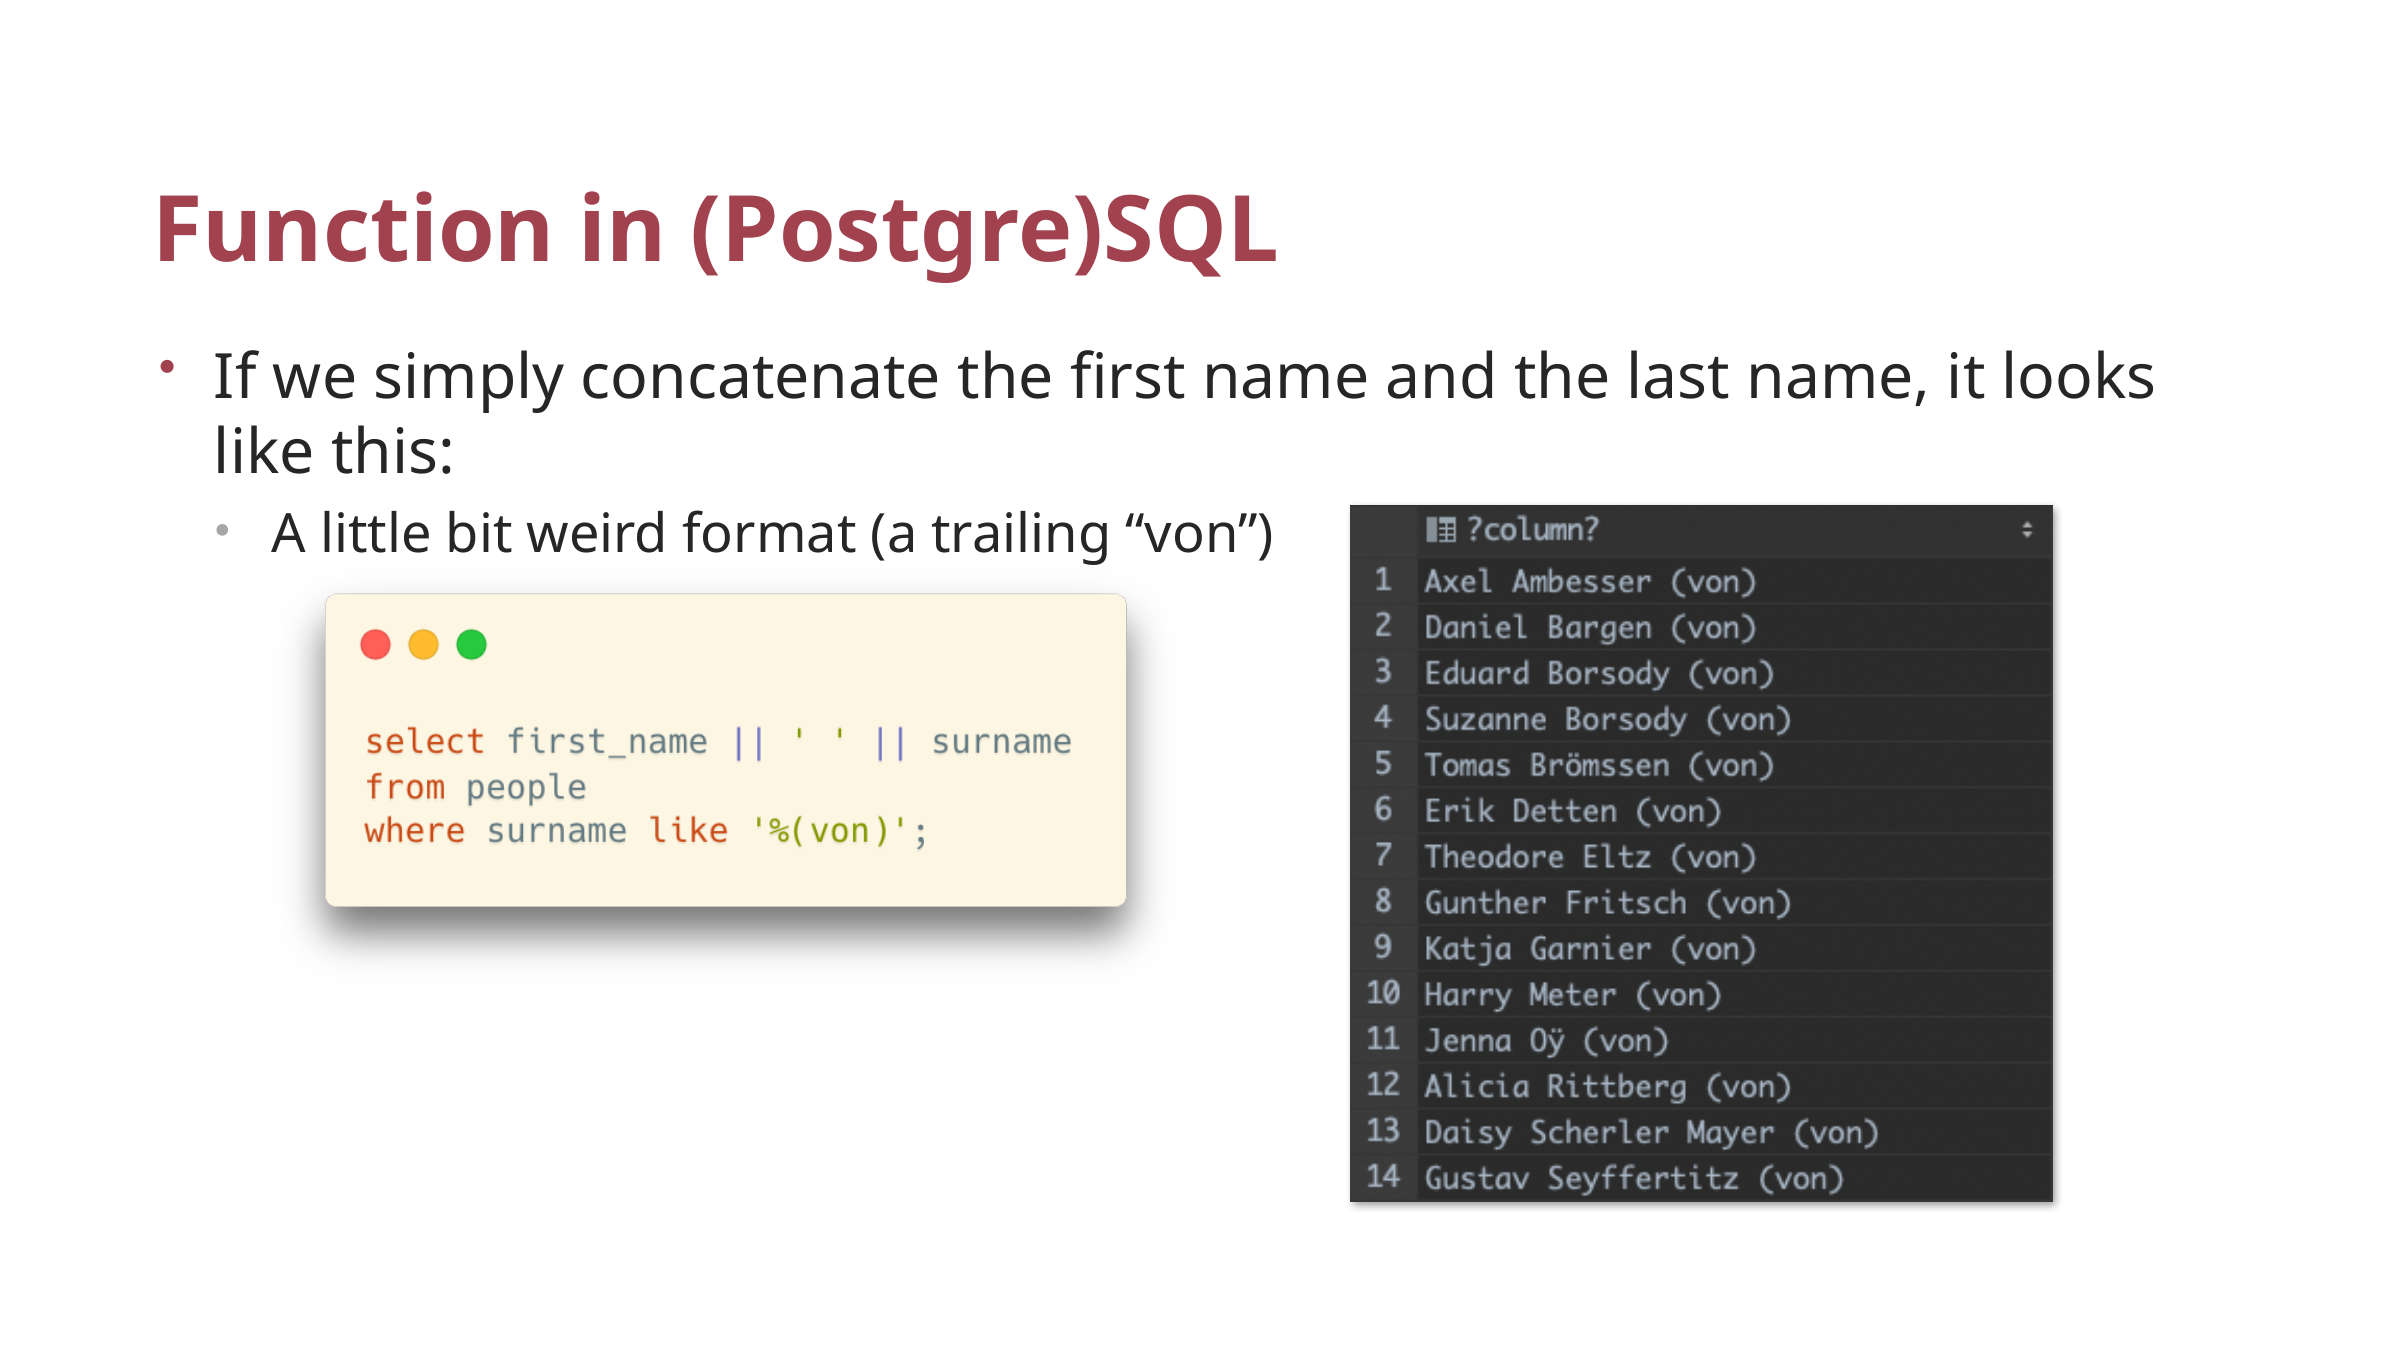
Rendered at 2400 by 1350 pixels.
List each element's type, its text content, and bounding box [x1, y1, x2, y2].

picture [1349, 505, 2053, 1202]
list If we simply concatenate the first name and the last name, it looks like this: A little bit weird format (a trailing “von”) [137, 324, 2263, 1200]
picture [251, 505, 1201, 996]
title Function in (Postgre)SQL [137, 54, 2263, 288]
